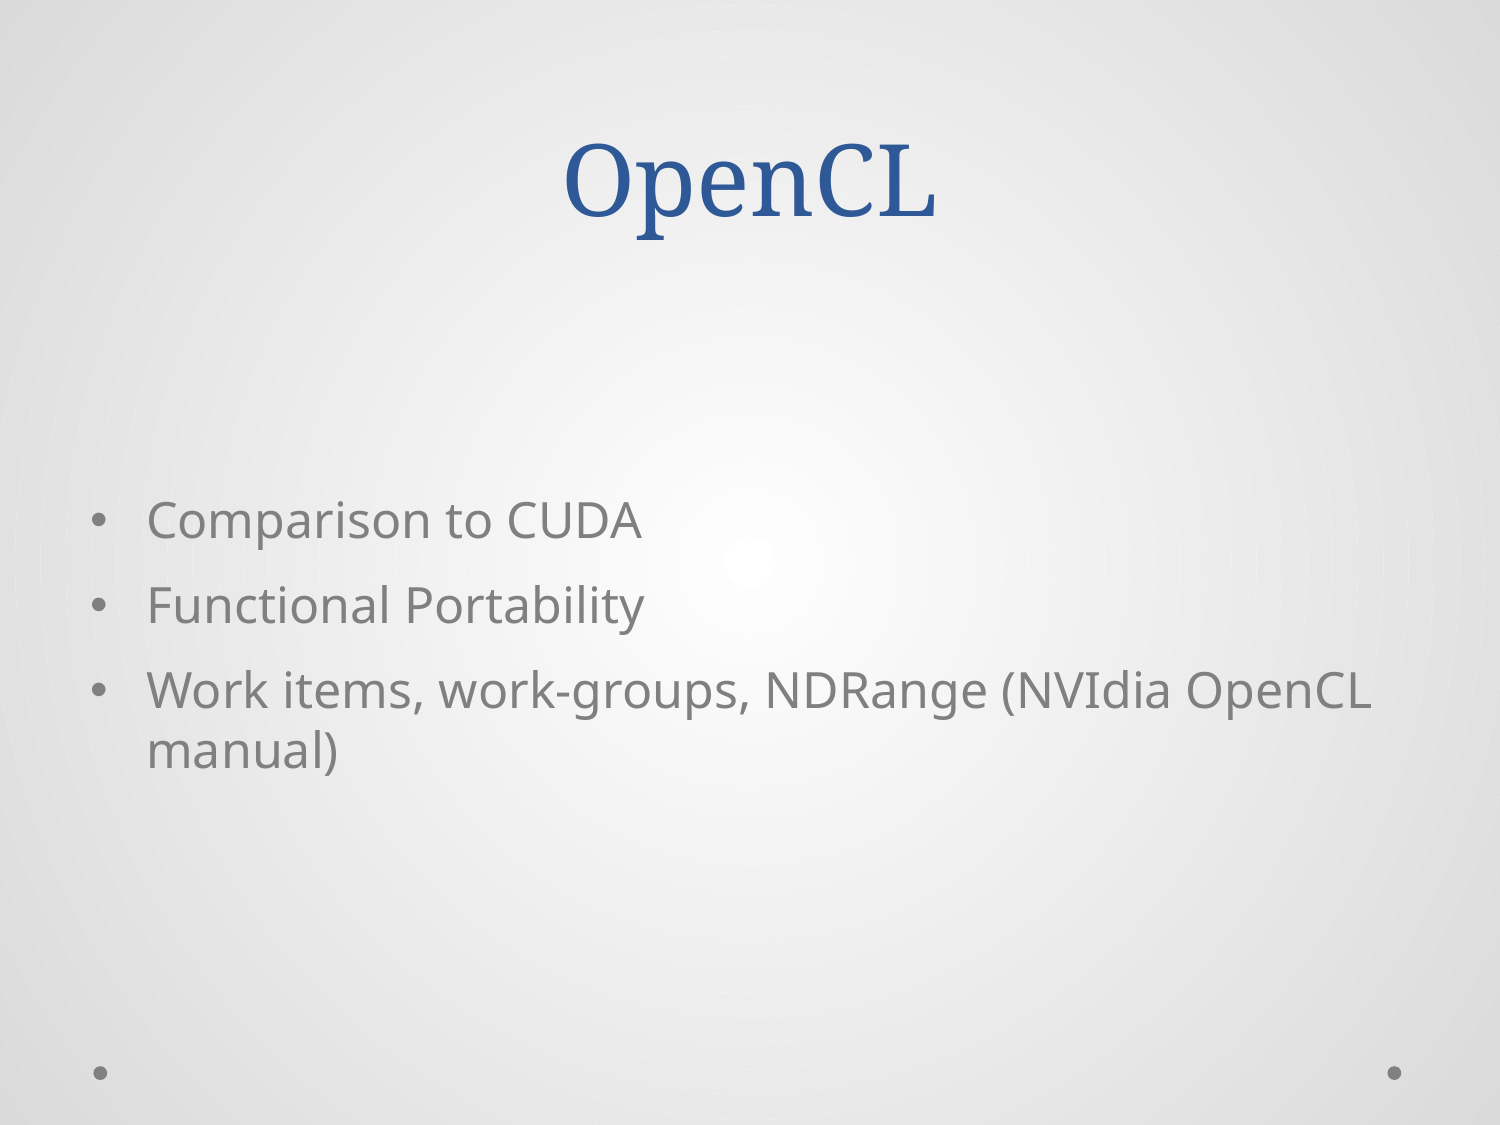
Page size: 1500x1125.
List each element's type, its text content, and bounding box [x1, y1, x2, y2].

list Comparison to CUDA Functional Portability Work items, work-groups, NDRange (NVIdia OpenCL manual) [75, 262, 1425, 1005]
title OpenCL [75, 0, 1425, 245]
